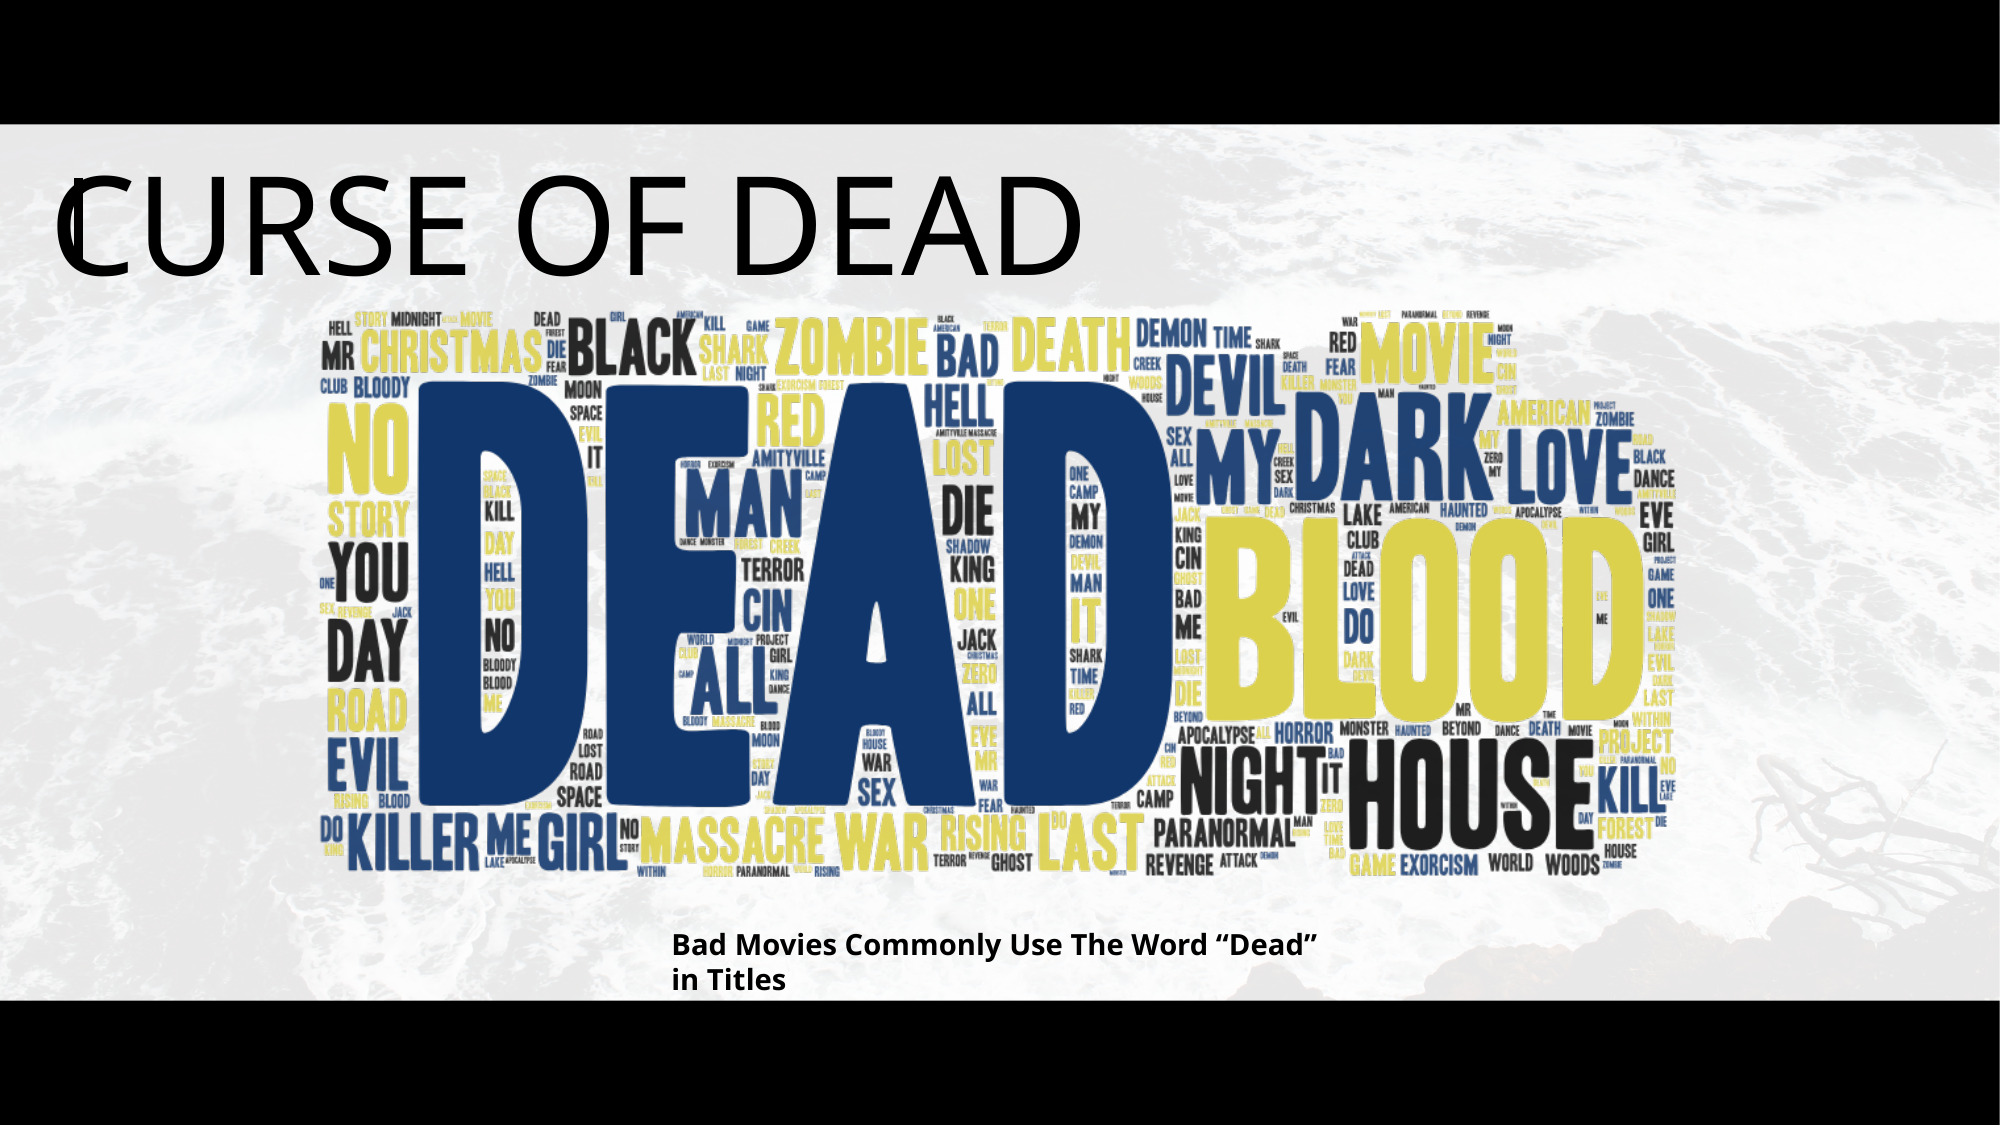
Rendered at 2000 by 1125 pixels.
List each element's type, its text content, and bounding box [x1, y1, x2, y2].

picture [282, 295, 1718, 898]
text_box Bad Movies Commonly Use The Word “Dead” in Titles [656, 919, 1344, 1004]
text_box CURSE OF DEAD [0, 130, 1106, 310]
